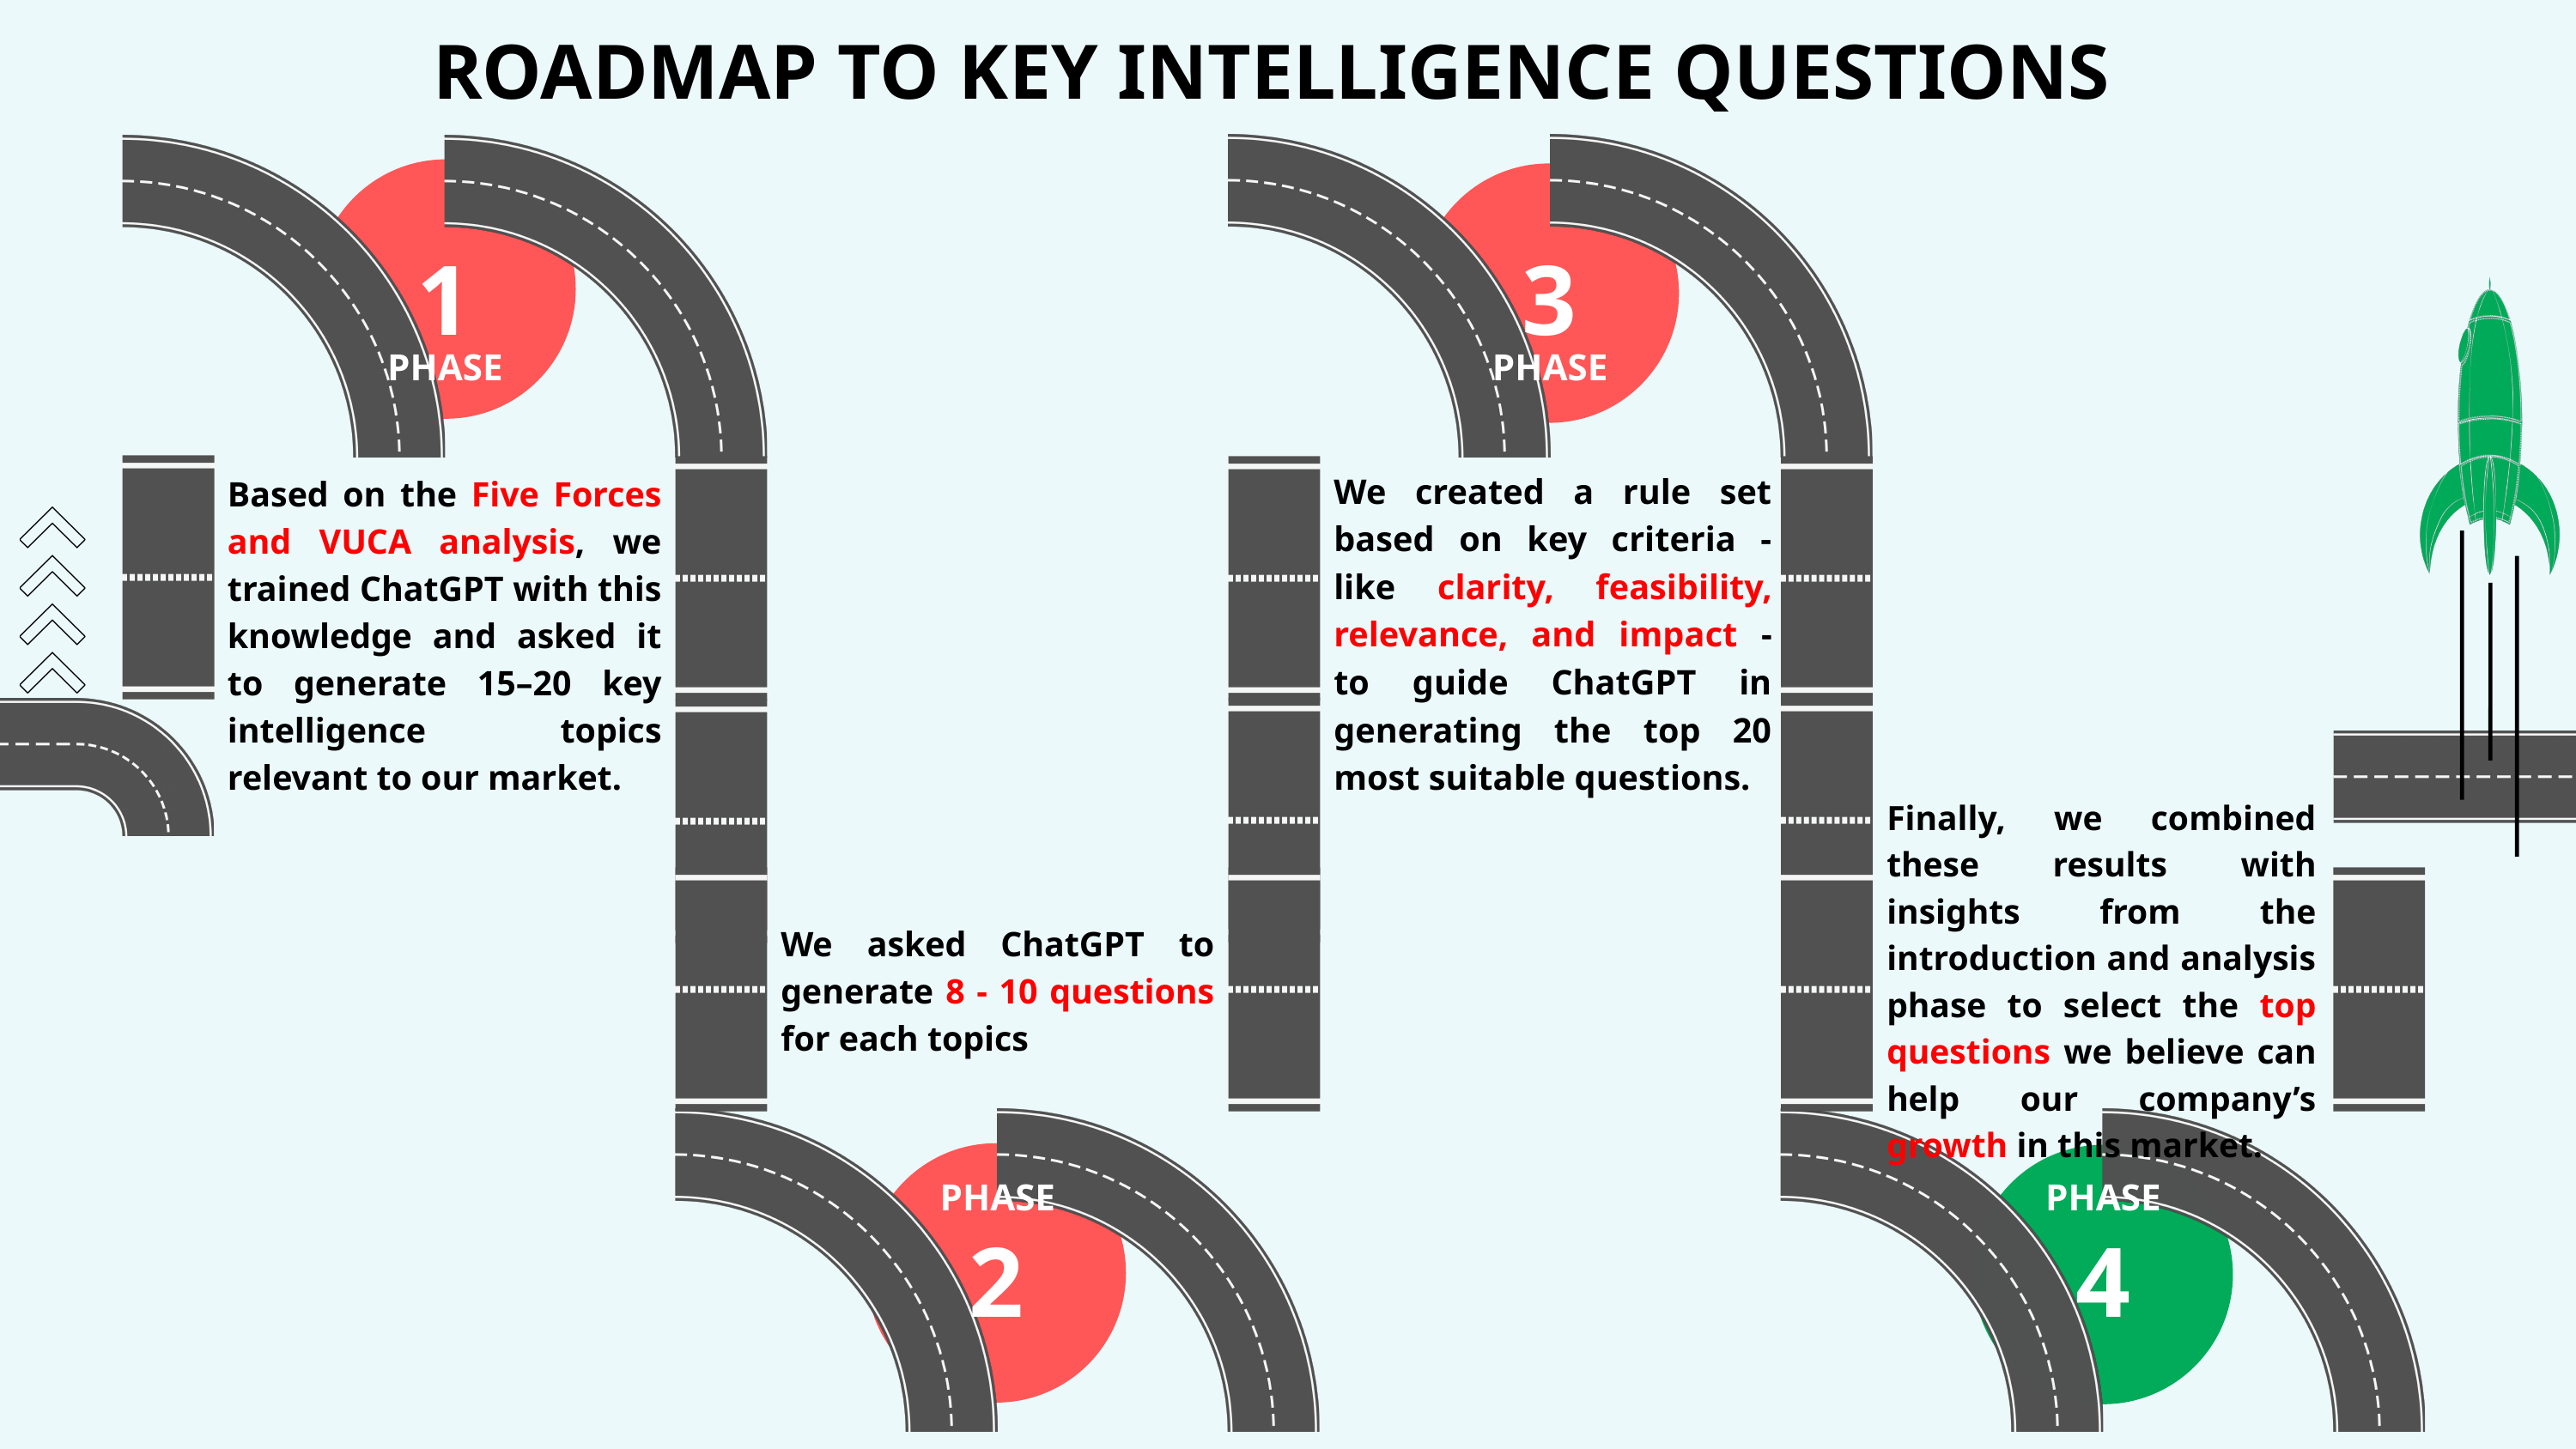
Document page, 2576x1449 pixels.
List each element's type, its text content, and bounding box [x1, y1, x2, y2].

text_box ROADMAP TO KEY INTELLIGENCE QUESTIONS [418, 30, 2144, 115]
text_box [2418, 276, 2563, 858]
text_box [0, 134, 2576, 1432]
